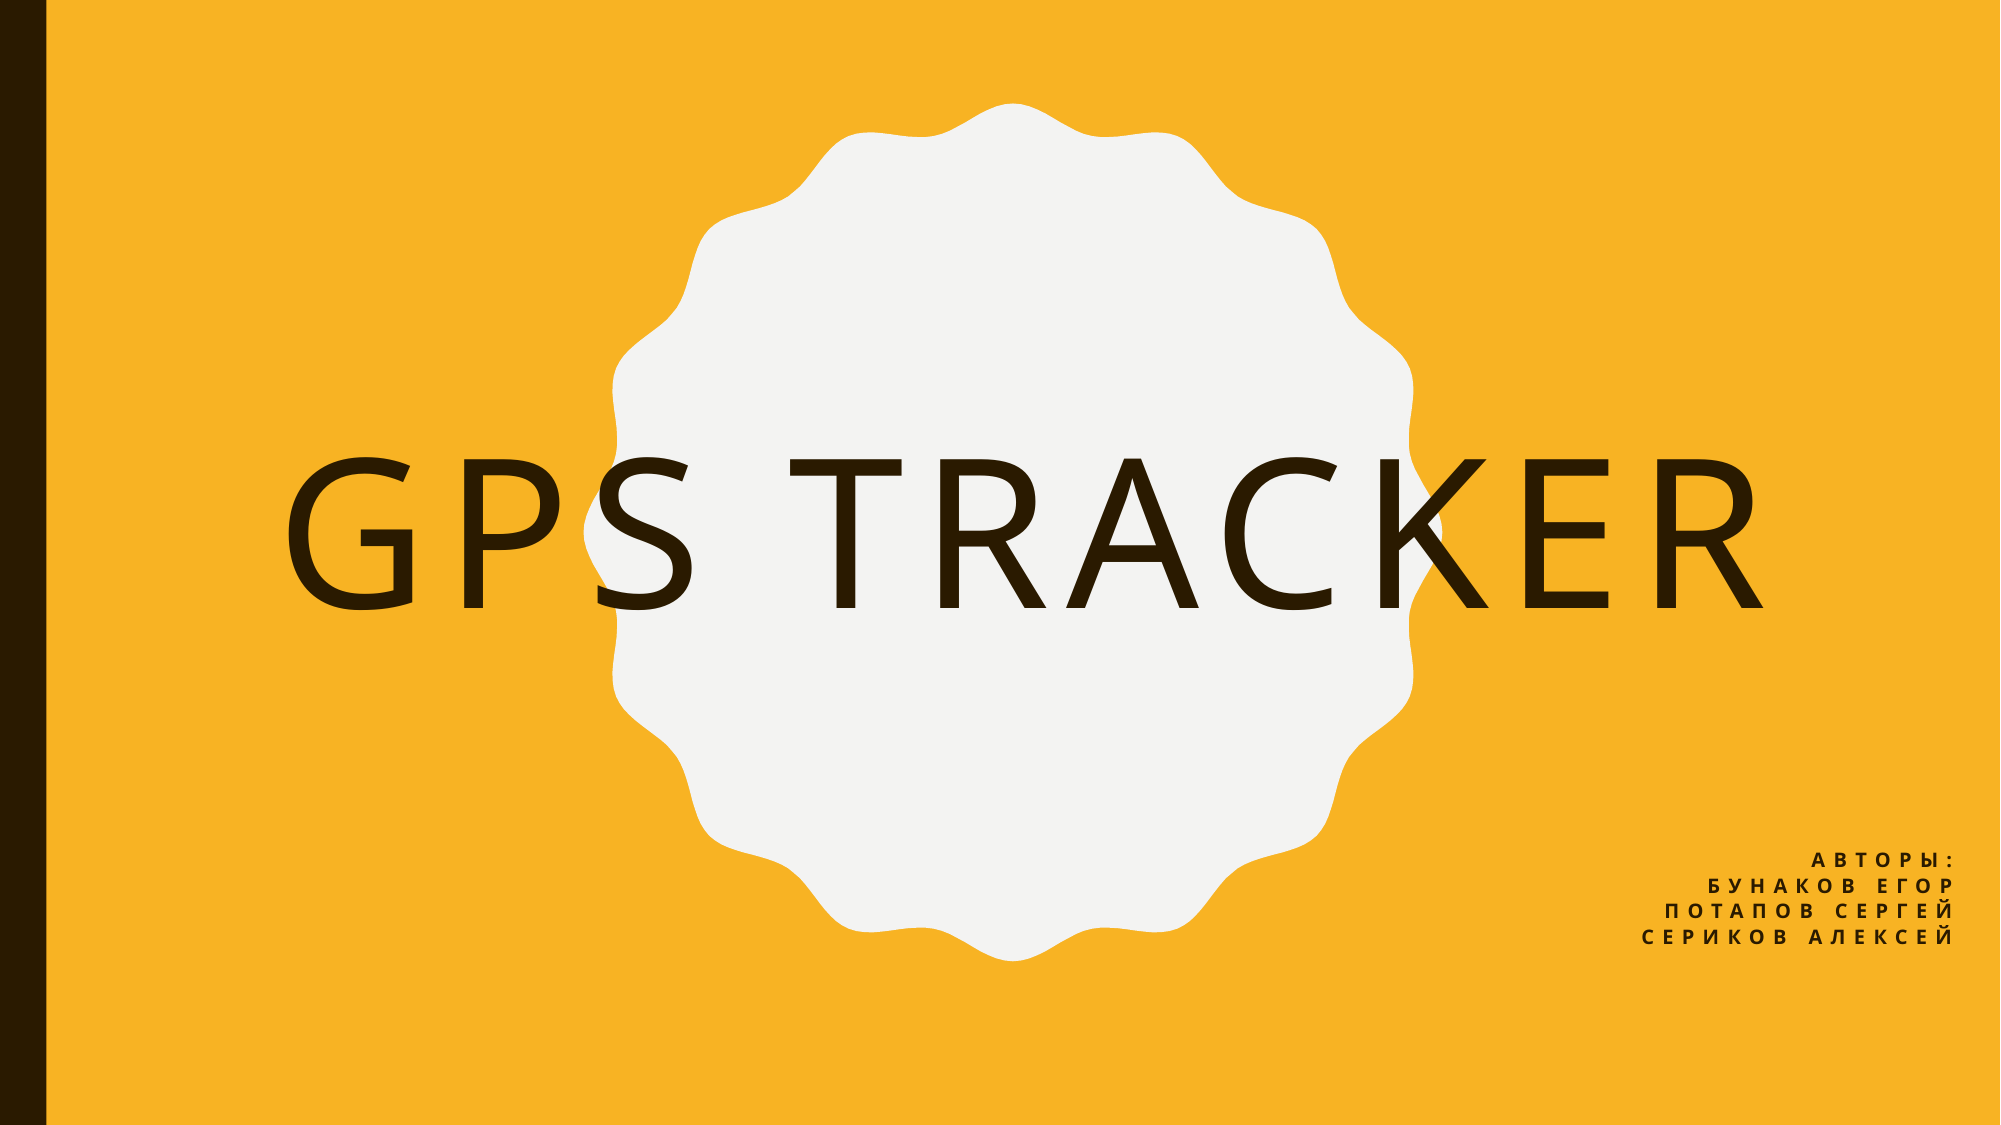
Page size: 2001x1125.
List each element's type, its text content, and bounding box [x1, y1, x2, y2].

subtitle Авторы: Бунаков Егор Потапов сергей Сериков алексей [647, 840, 1968, 962]
title GPS TRAcker [176, 180, 1870, 902]
